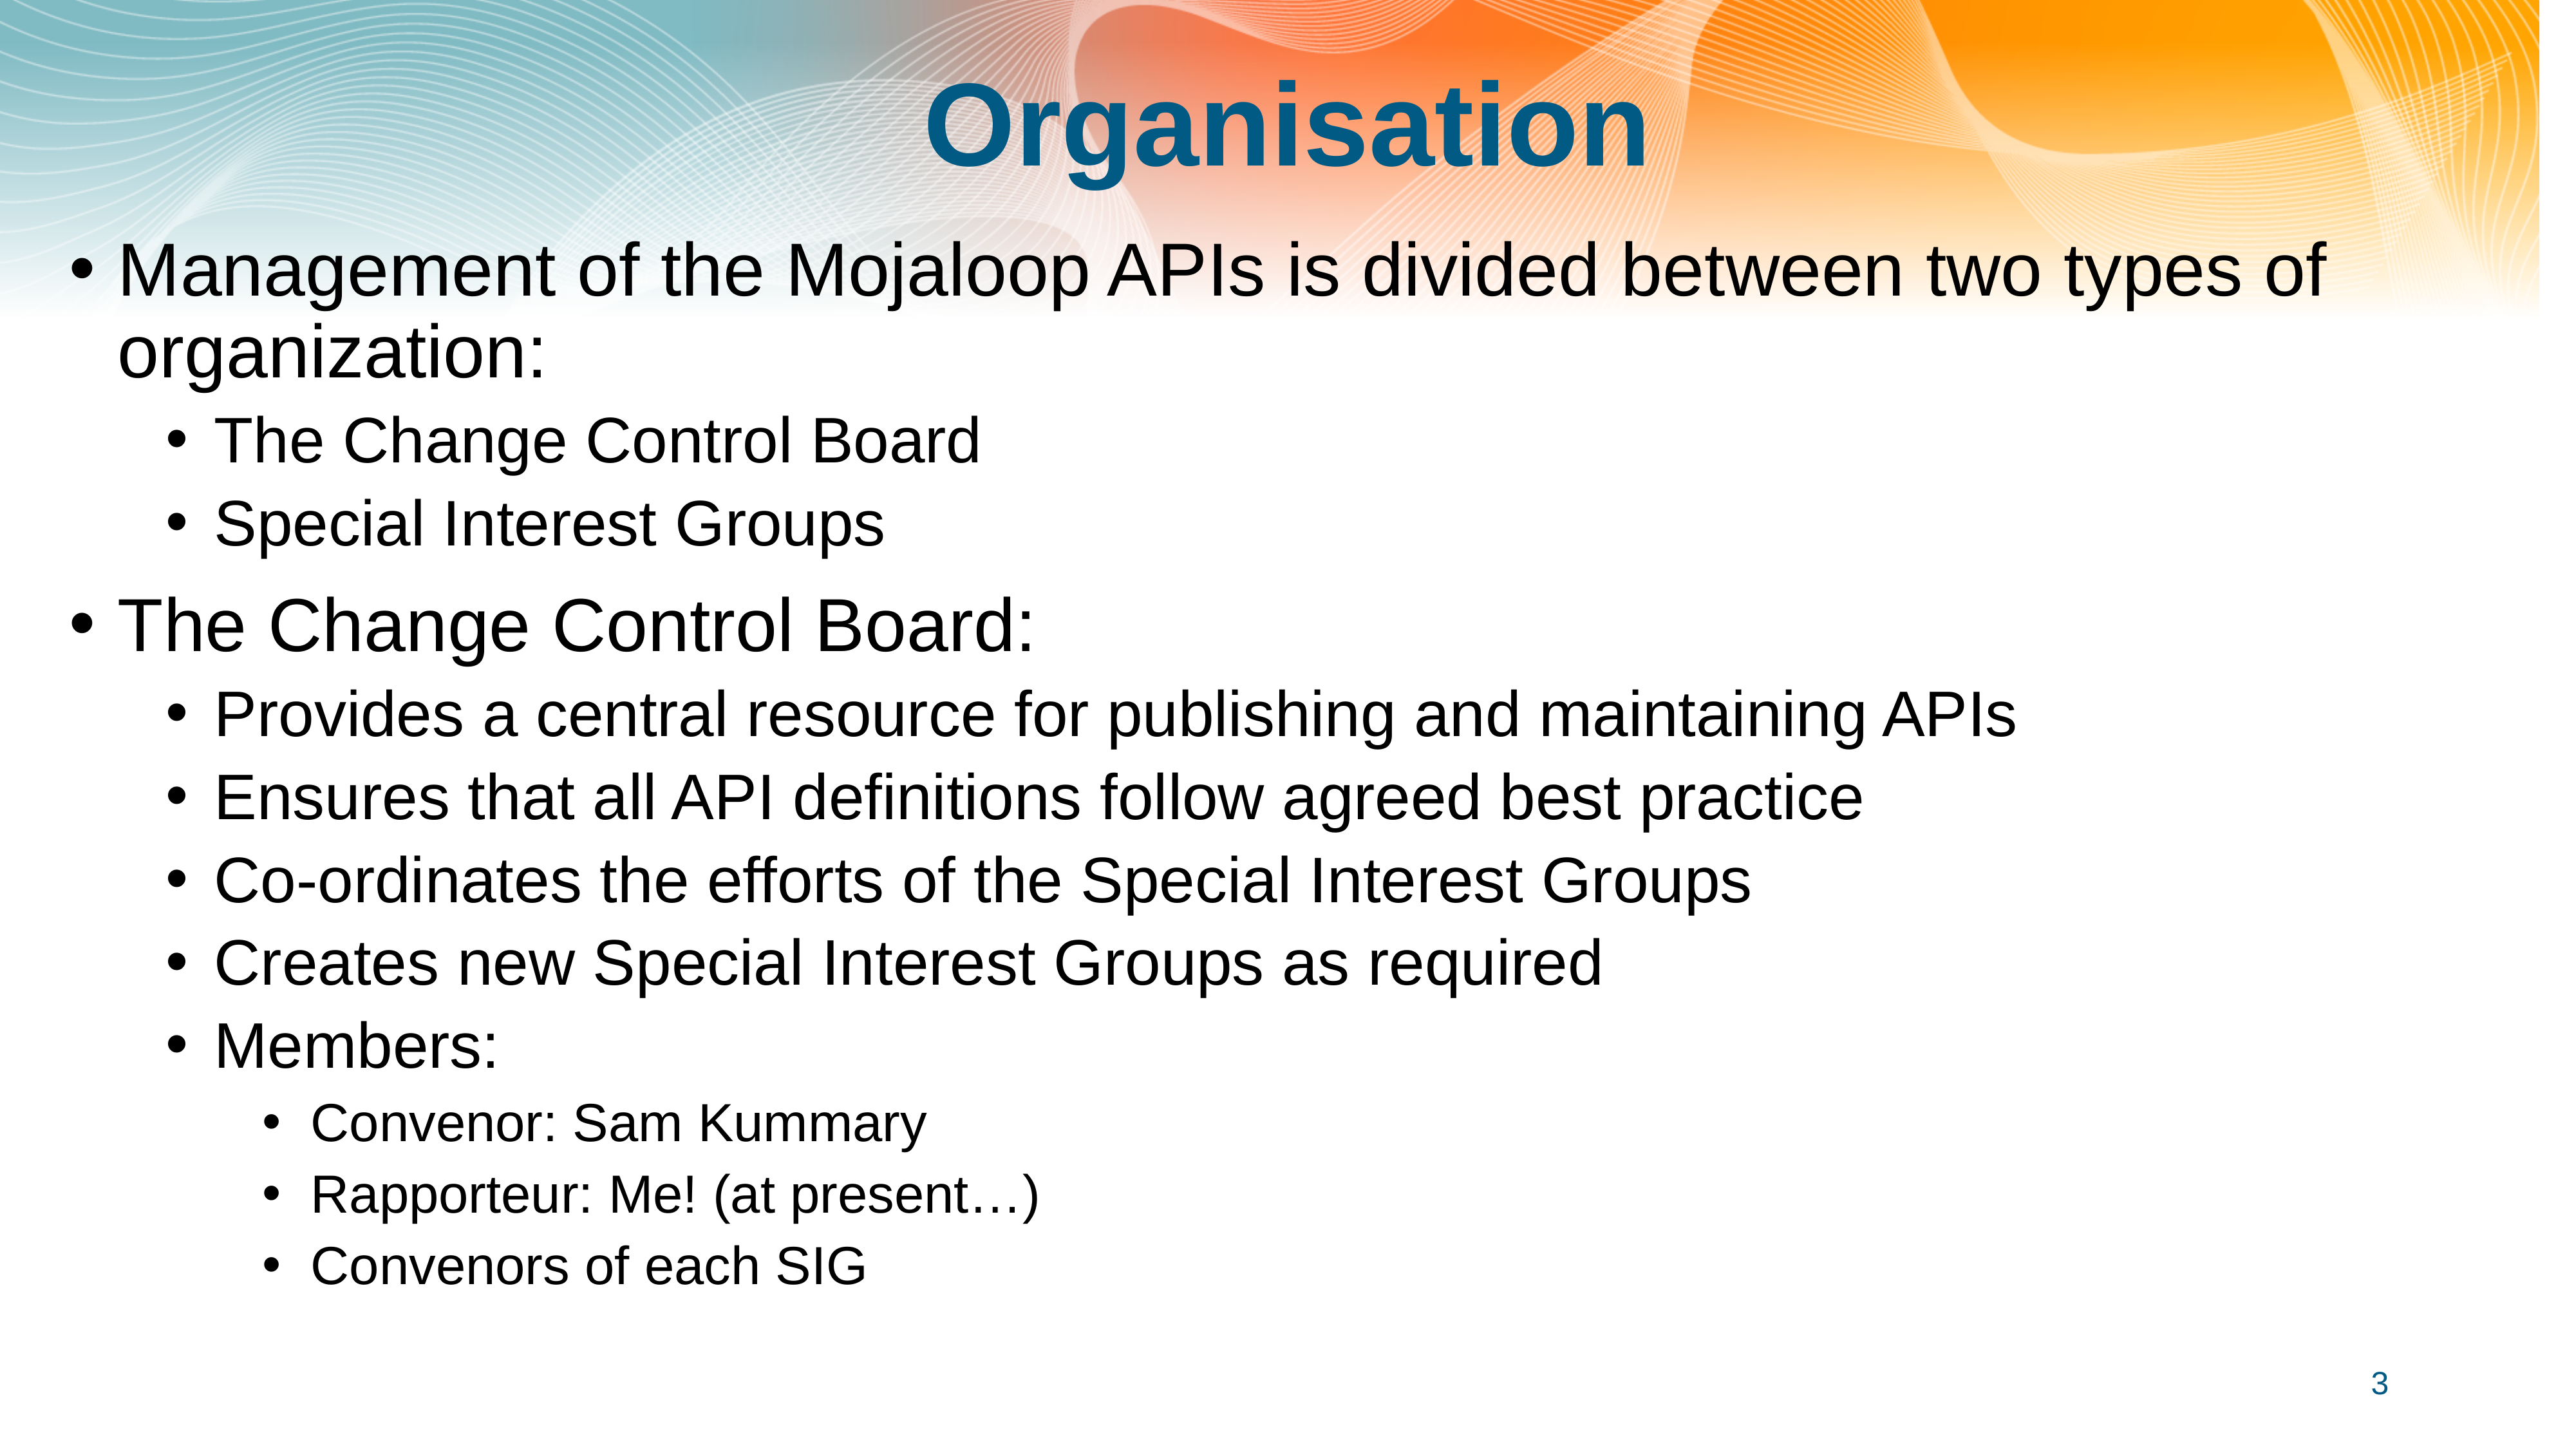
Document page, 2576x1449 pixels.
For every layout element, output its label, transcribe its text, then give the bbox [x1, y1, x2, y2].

picture [0, 0, 2540, 1417]
list Management of the Mojaloop APIs is divided between two types of organization: The Change Control Board Special Interest Groups The Change Control Board: Provides a central resource for publishing and maintaining APIs Ensures that all API definitions follow agreed best practice Co-ordinates the efforts of the Special Interest Groups Creates new Special Interest Groups as required Members: Convenor: Sam Kummary Rapporteur: Me! (at present…) Convenors of each SIG [60, 226, 2516, 1305]
title Organisation [60, 48, 2516, 207]
slide_number 3 [1819, 1343, 2399, 1421]
